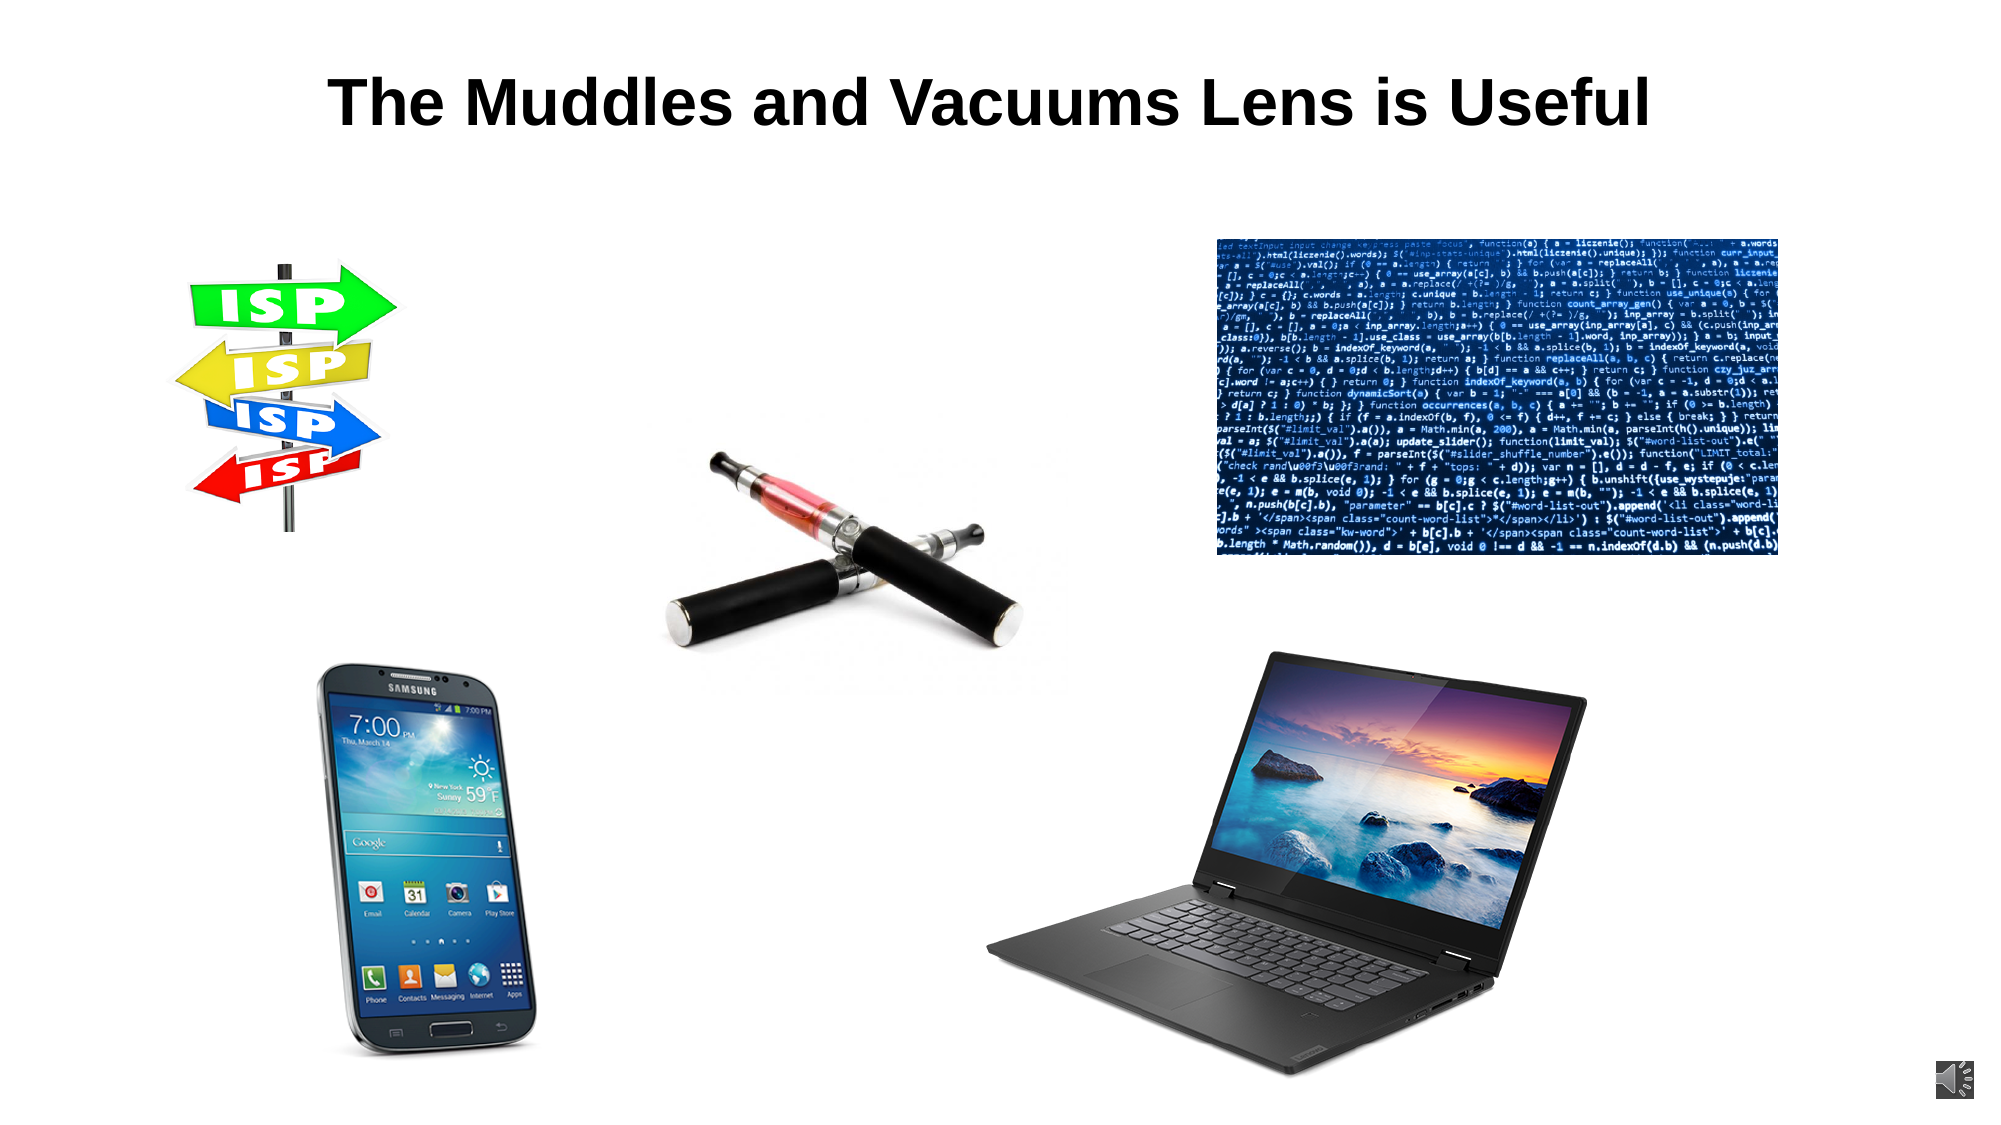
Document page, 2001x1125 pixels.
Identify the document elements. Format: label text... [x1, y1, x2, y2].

picture [141, 242, 431, 532]
picture [636, 413, 1642, 1116]
picture [1934, 1059, 1975, 1100]
picture [1217, 239, 1778, 555]
picture [231, 654, 631, 1070]
title The Muddles and Vacuums Lens is Useful [178, 45, 1803, 163]
